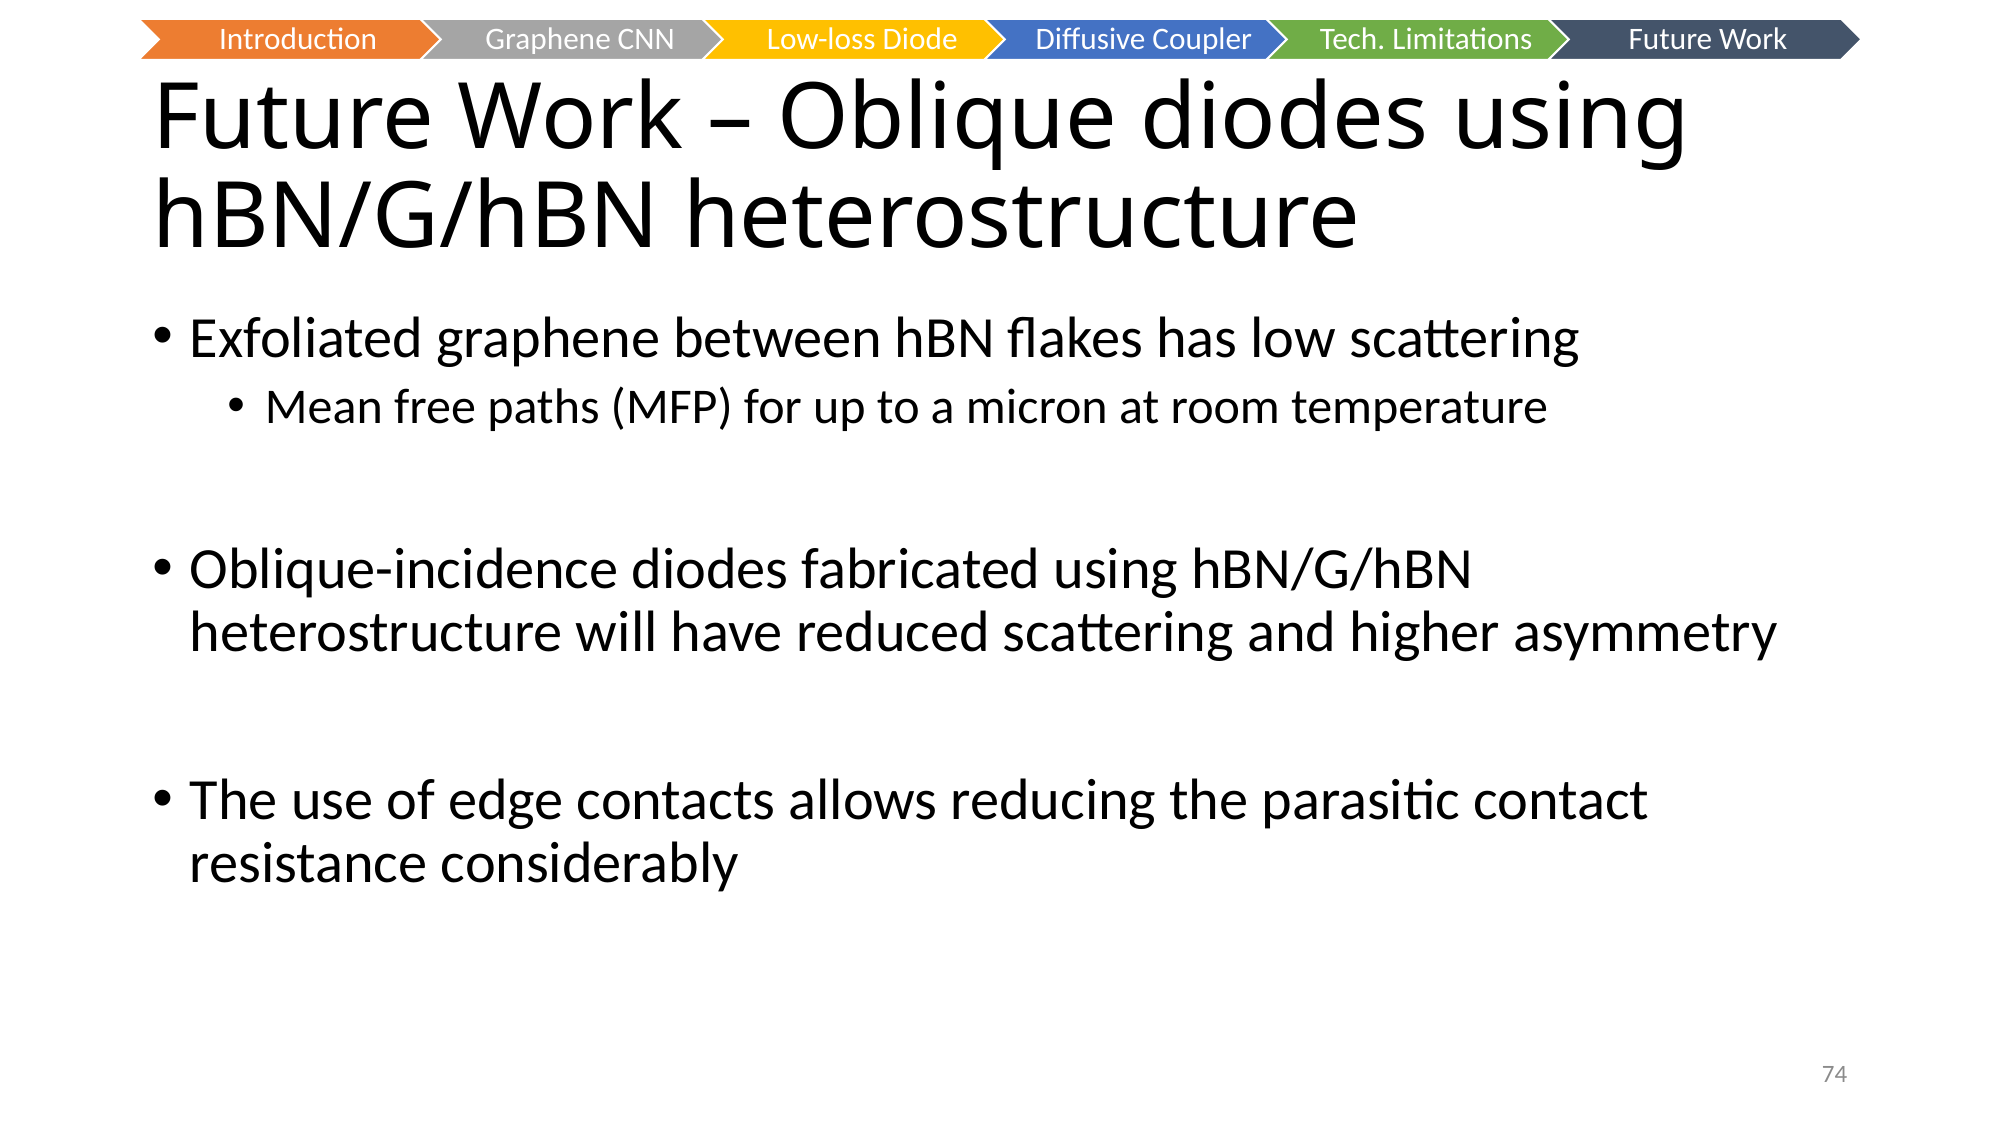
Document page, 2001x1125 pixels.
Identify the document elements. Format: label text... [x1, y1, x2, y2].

list Exfoliated graphene between hBN flakes has low scattering Mean free paths (MFP) for up to a micron at room temperature Oblique-incidence diodes fabricated using hBN/G/hBN heterostructure will have reduced scattering and higher asymmetry The use of edge contacts allows reducing the parasitic contact resistance considerably [137, 299, 1863, 1014]
slide_number 74 [1412, 1042, 1863, 1103]
title Future Work – Oblique diodes using hBN/G/hBN heterostructure [137, 60, 1863, 278]
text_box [137, 18, 1863, 60]
